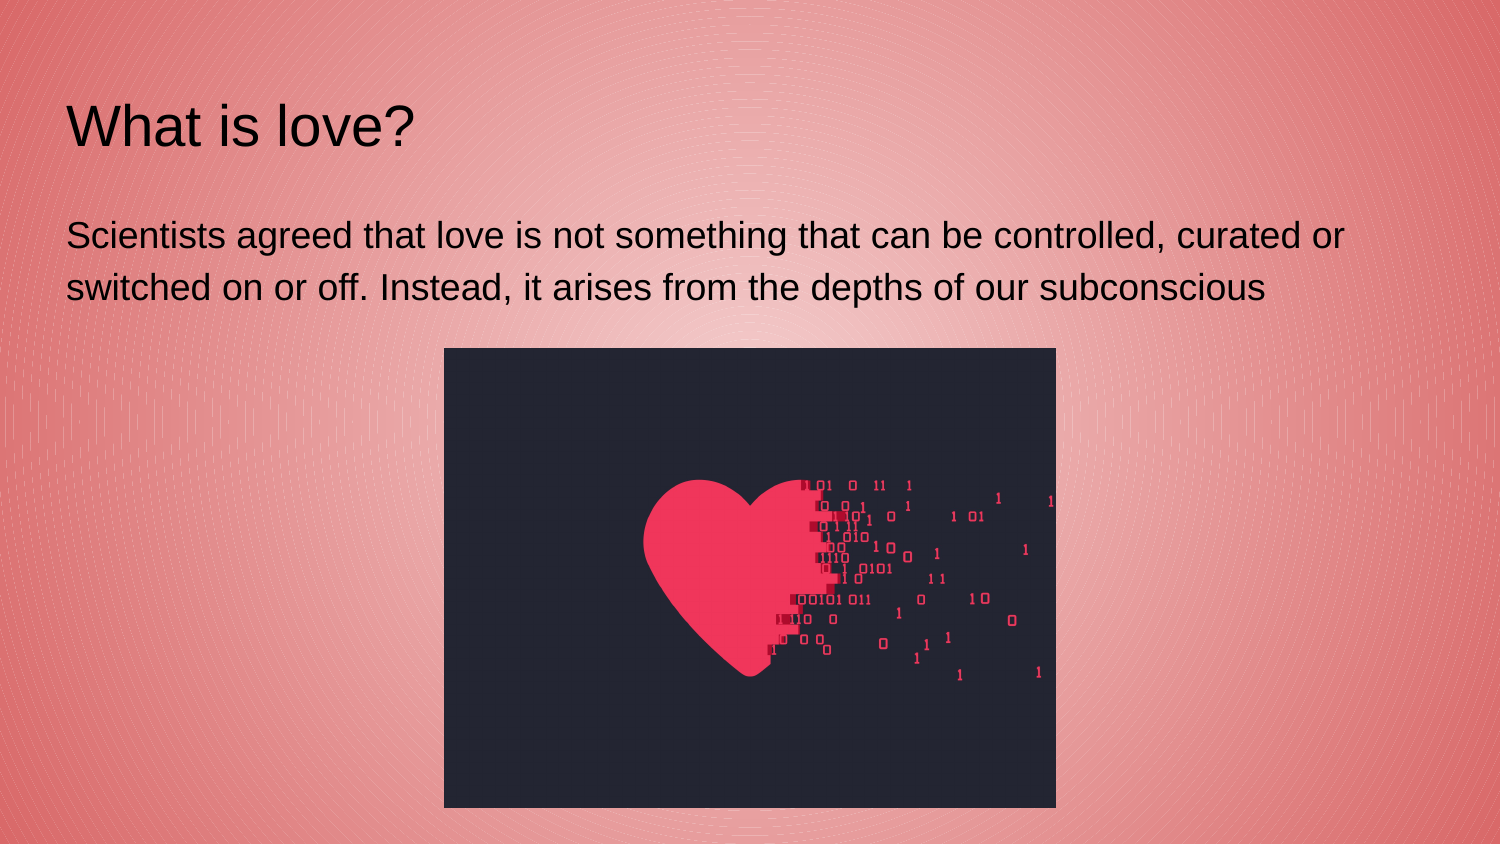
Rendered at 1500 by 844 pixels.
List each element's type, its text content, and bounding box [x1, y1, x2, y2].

list Scientists agreed that love is not something that can be controlled, curated or switched on or off. Instead, it arises from the depths of our subconscious [51, 189, 1449, 336]
picture [444, 348, 1056, 808]
title What is love? [51, 72, 1449, 167]
